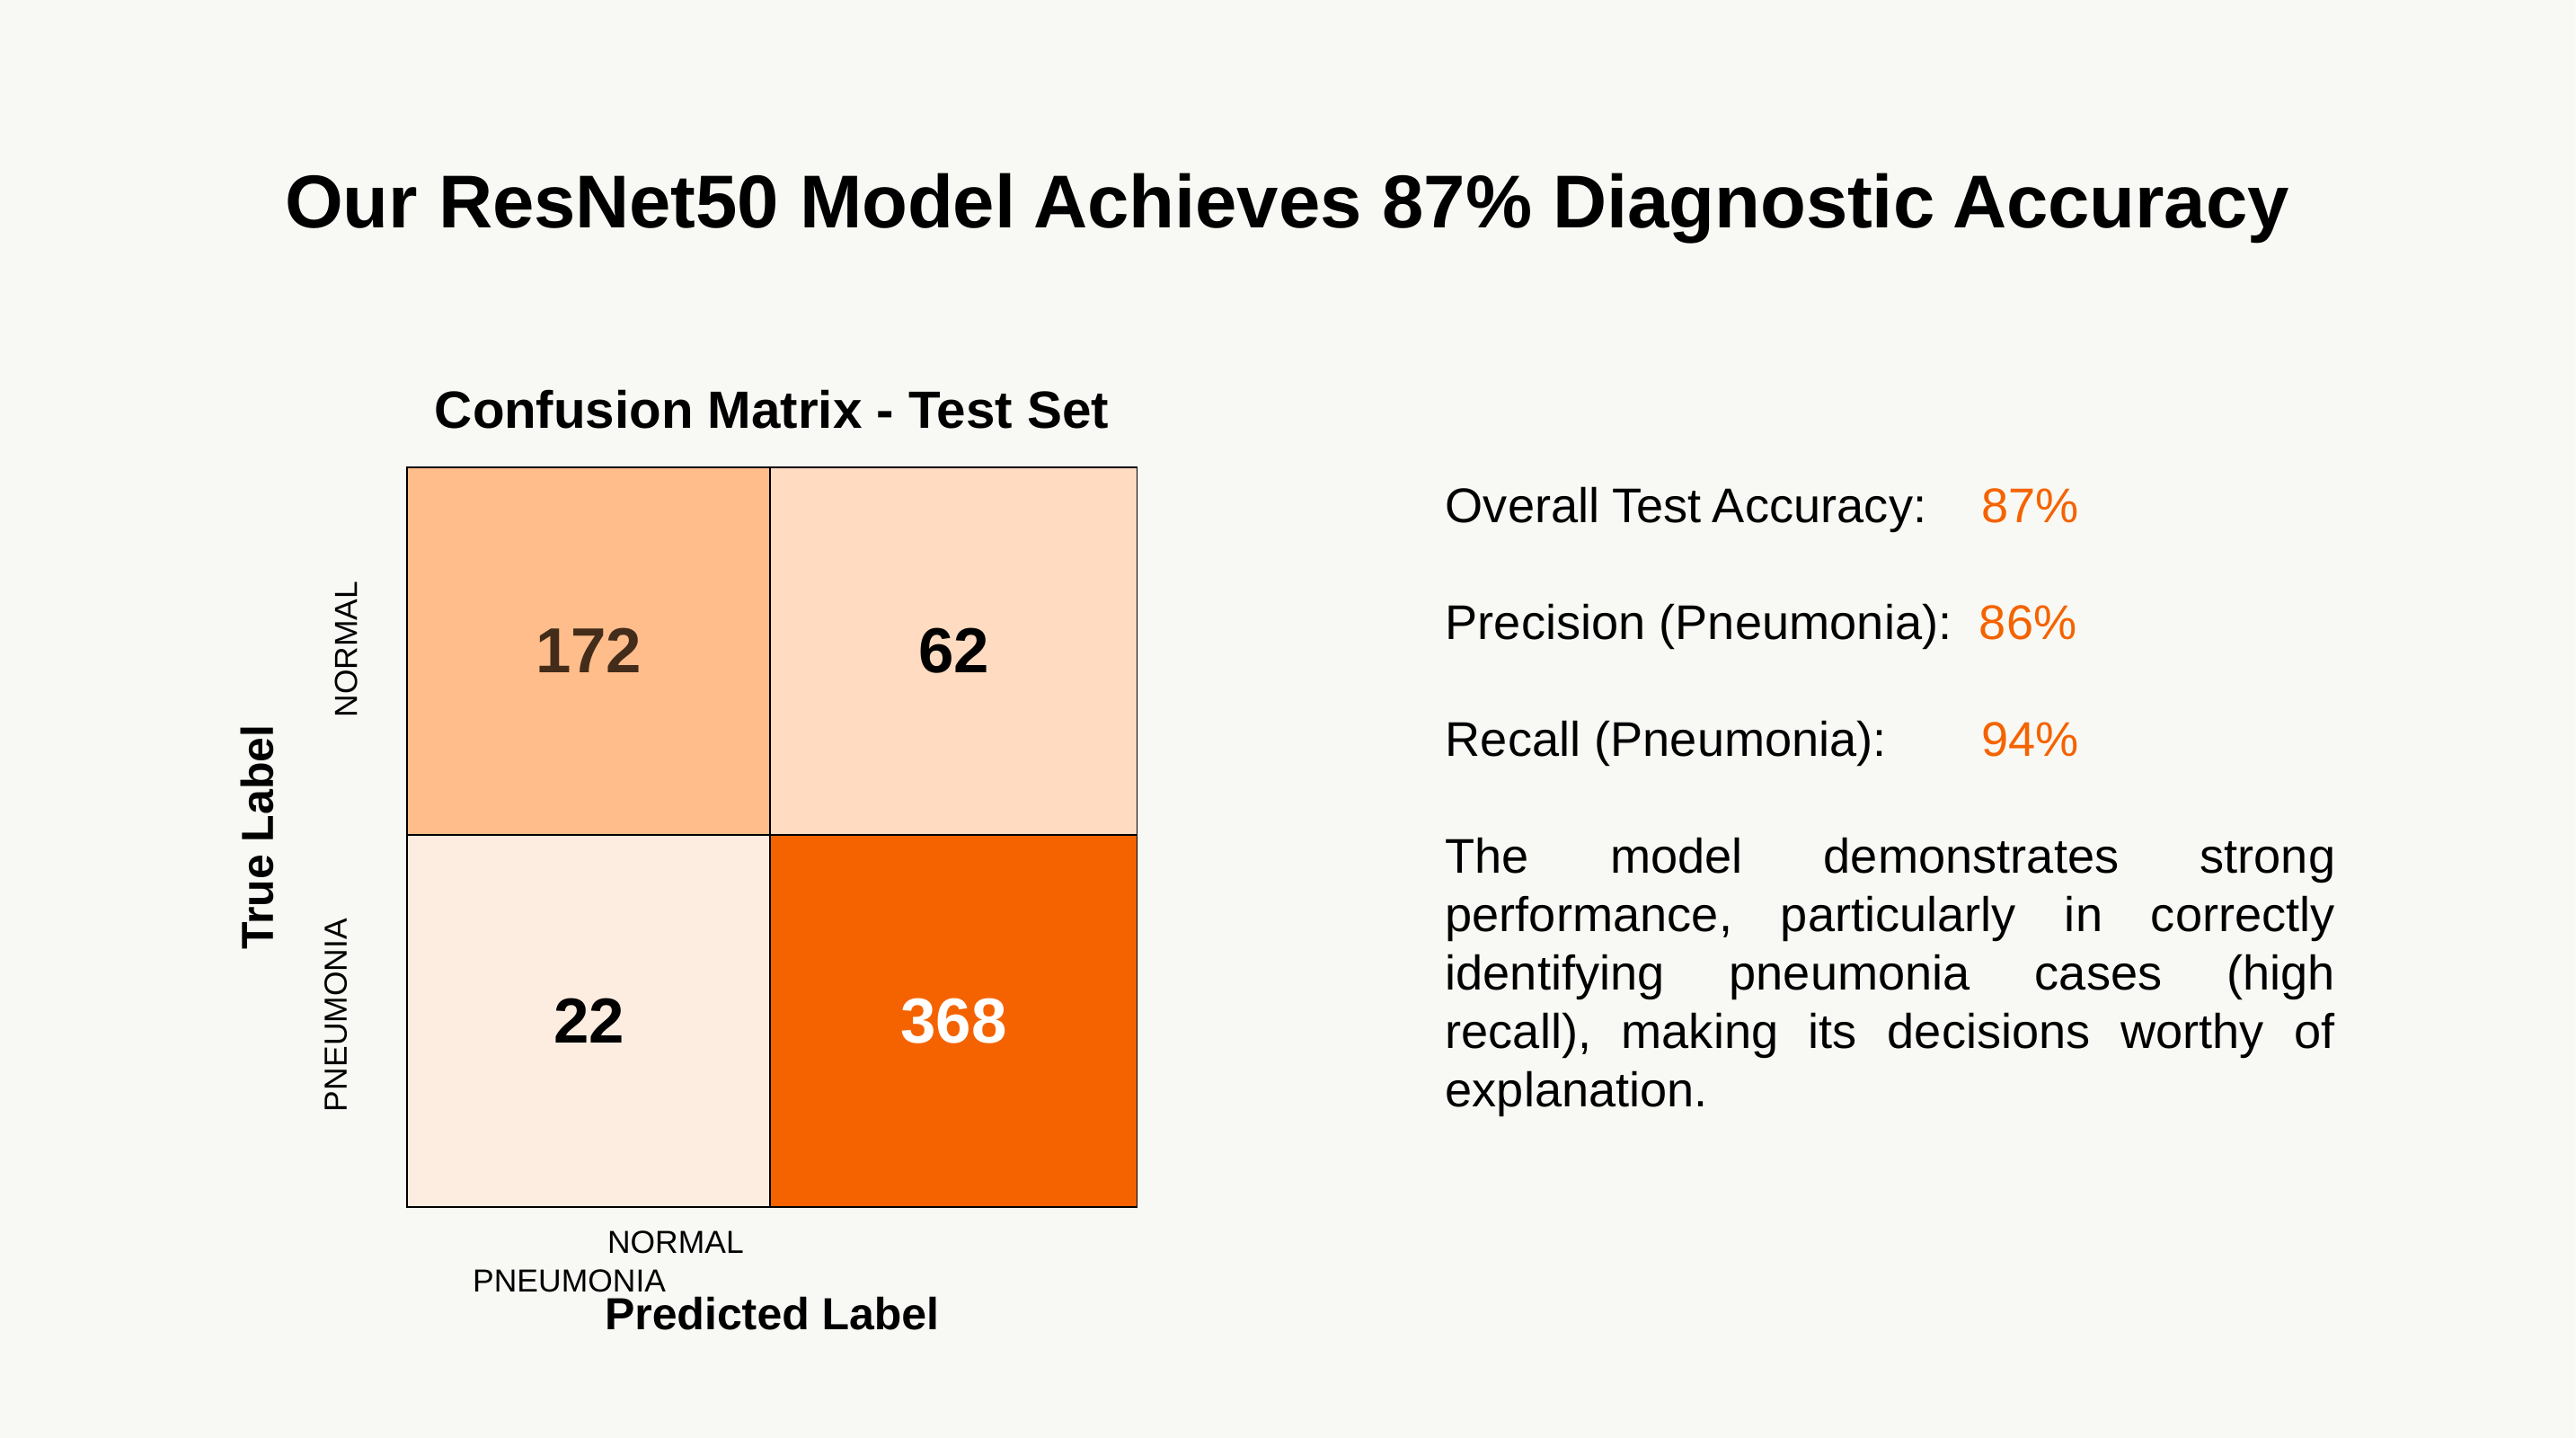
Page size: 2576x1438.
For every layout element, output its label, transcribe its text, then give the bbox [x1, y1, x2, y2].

table_header 172 [408, 468, 769, 834]
text_box Confusion Matrix - Test Set [434, 376, 1110, 439]
table_header 62 [771, 468, 1137, 834]
table_cell 22 [408, 836, 769, 1206]
text_box Our ResNet50 Model Achieves 87% Diagnostic Accuracy [285, 153, 2291, 244]
text_box Predicted Label [605, 1284, 940, 1339]
text_box NORMAL [324, 581, 364, 718]
text_box Overall Test Accuracy: 87% Precision (Pneumonia): 86% Recall (Pneumonia): 94% The model demonstrates strong performance, particularly in correctly identifying pneumonia cases (high recall), making its decisions worthy of explanation. [1438, 466, 2343, 1182]
text_box NORMAL PNEUMONIA [473, 1221, 986, 1260]
table_cell 368 [771, 836, 1137, 1206]
text_box True Label [227, 724, 282, 950]
text_box PNEUMONIA [314, 918, 353, 1113]
